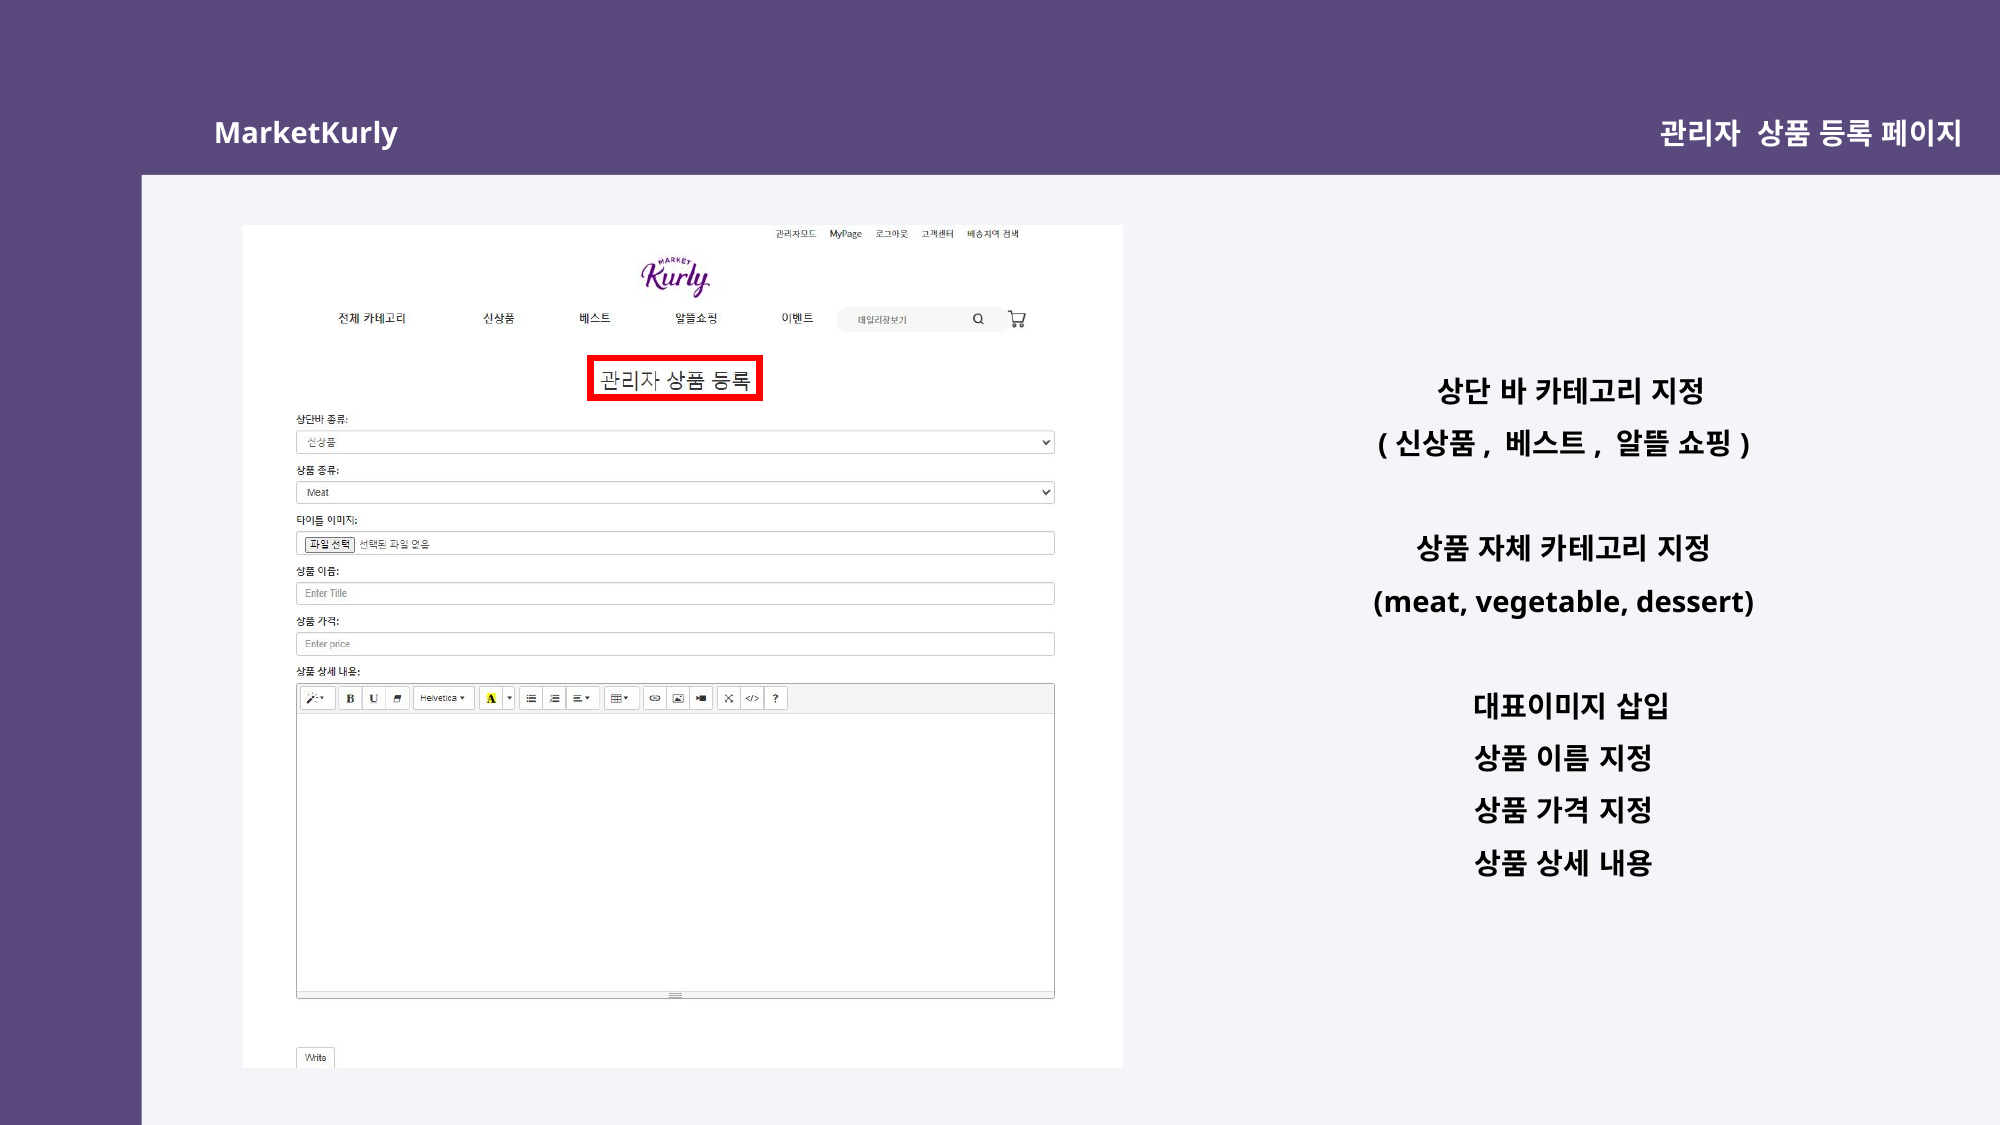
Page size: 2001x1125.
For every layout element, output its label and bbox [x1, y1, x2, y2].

text_box [141, 72, 2000, 1125]
text_box [243, 225, 1123, 1068]
